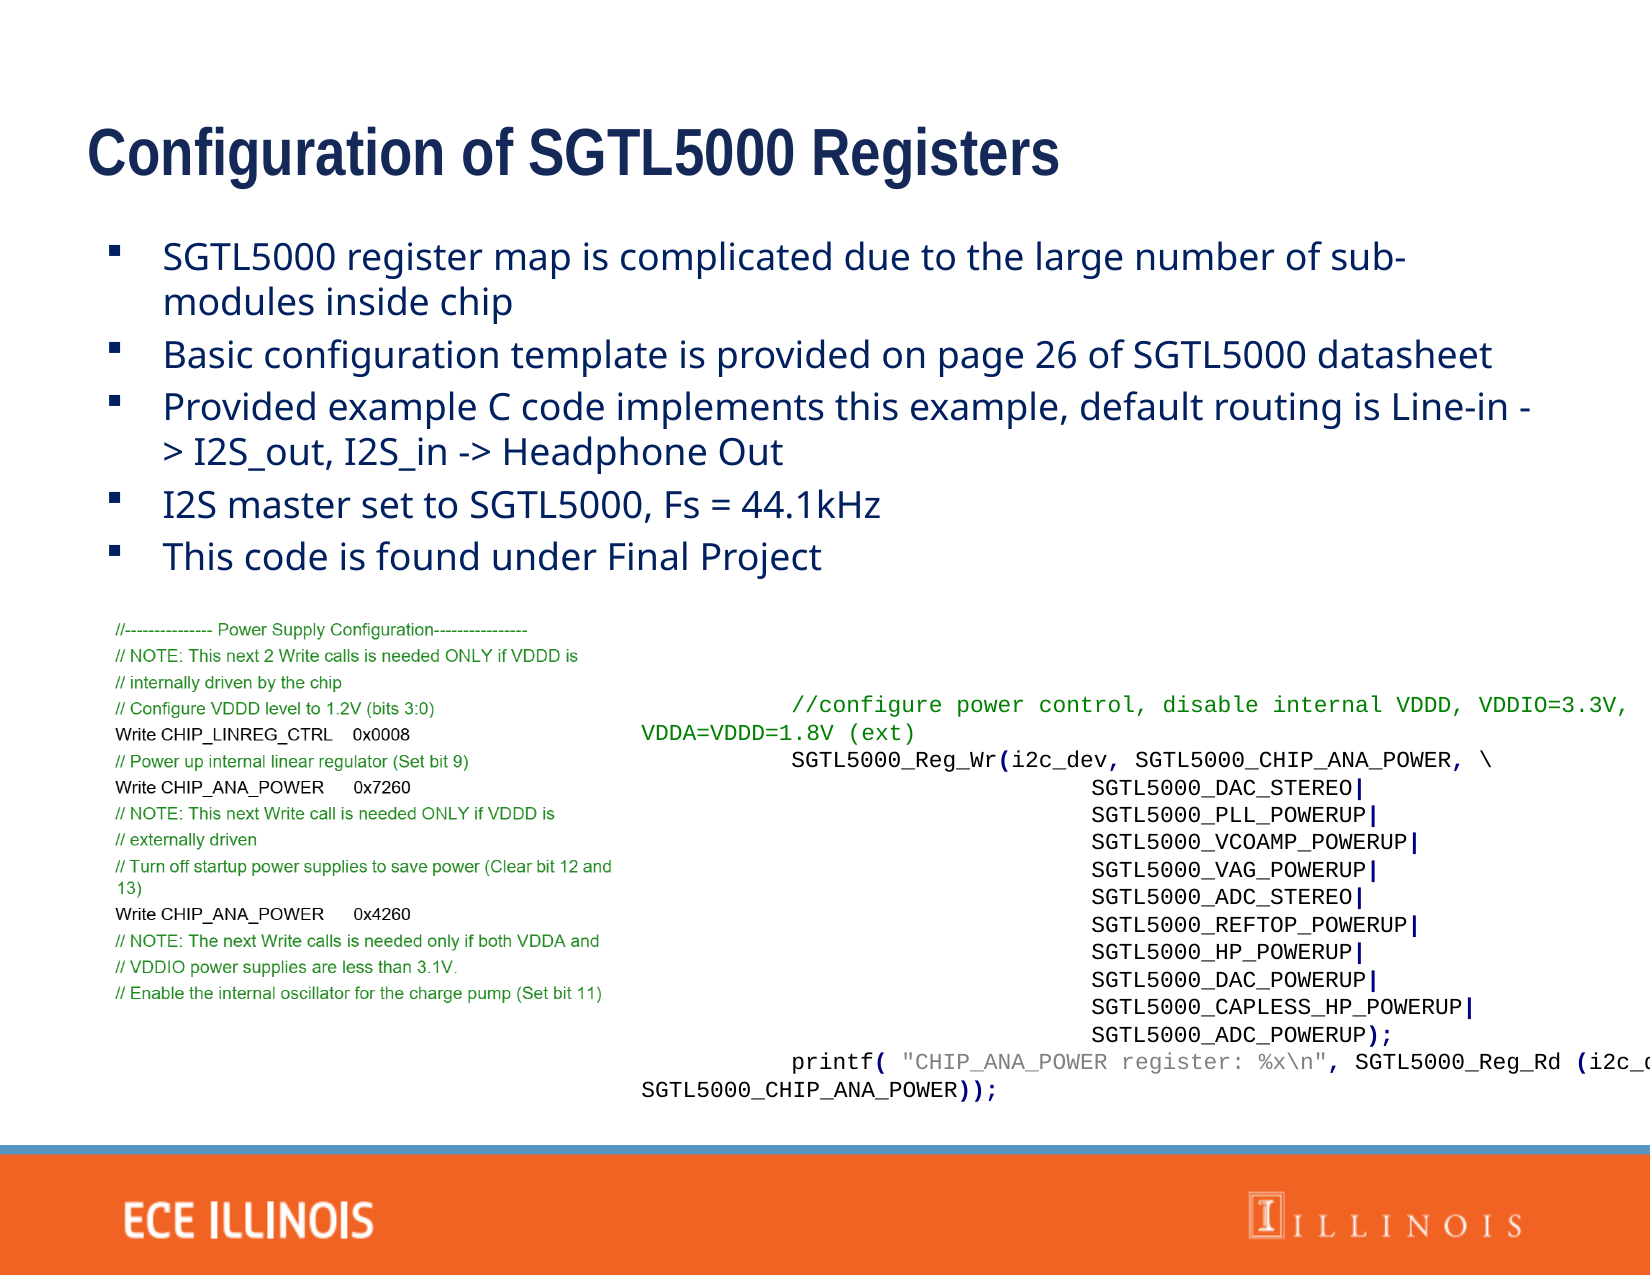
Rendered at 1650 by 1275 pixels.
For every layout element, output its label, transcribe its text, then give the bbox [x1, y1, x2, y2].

text_box //configure power control, disable internal VDDD, VDDIO=3.3V, VDDA=VDDD=1.8V (ext) SGTL5000_Reg_Wr(i2c_dev, SGTL5000_CHIP_ANA_POWER, \ SGTL5000_DAC_STEREO| SGTL5000_PLL_POWERUP| SGTL5000_VCOAMP_POWERUP| SGTL5000_VAG_POWERUP| SGTL5000_ADC_STEREO| SGTL5000_REFTOP_POWERUP| SGTL5000_HP_POWERUP| SGTL5000_DAC_POWERUP| SGTL5000_CAPLESS_HP_POWERUP| SGTL5000_ADC_POWERUP); printf( "CHIP_ANA_POWER register: %x\n", SGTL5000_Reg_Rd (i2c_dev, SGTL5000_CHIP_ANA_POWER)); [626, 682, 1650, 1109]
list SGTL5000 register map is complicated due to the large number of sub-modules inside chip Basic configuration template is provided on page 26 of SGTL5000 datasheet Provided example C code implements this example, default routing is Line-in -> I2S_out, I2S_in -> Headphone Out I2S master set to SGTL5000, Fs = 44.1kHz This code is found under Final Project [72, 225, 1563, 1018]
picture [106, 621, 655, 1005]
list Configuration of SGTL5000 Registers [72, 101, 1263, 224]
